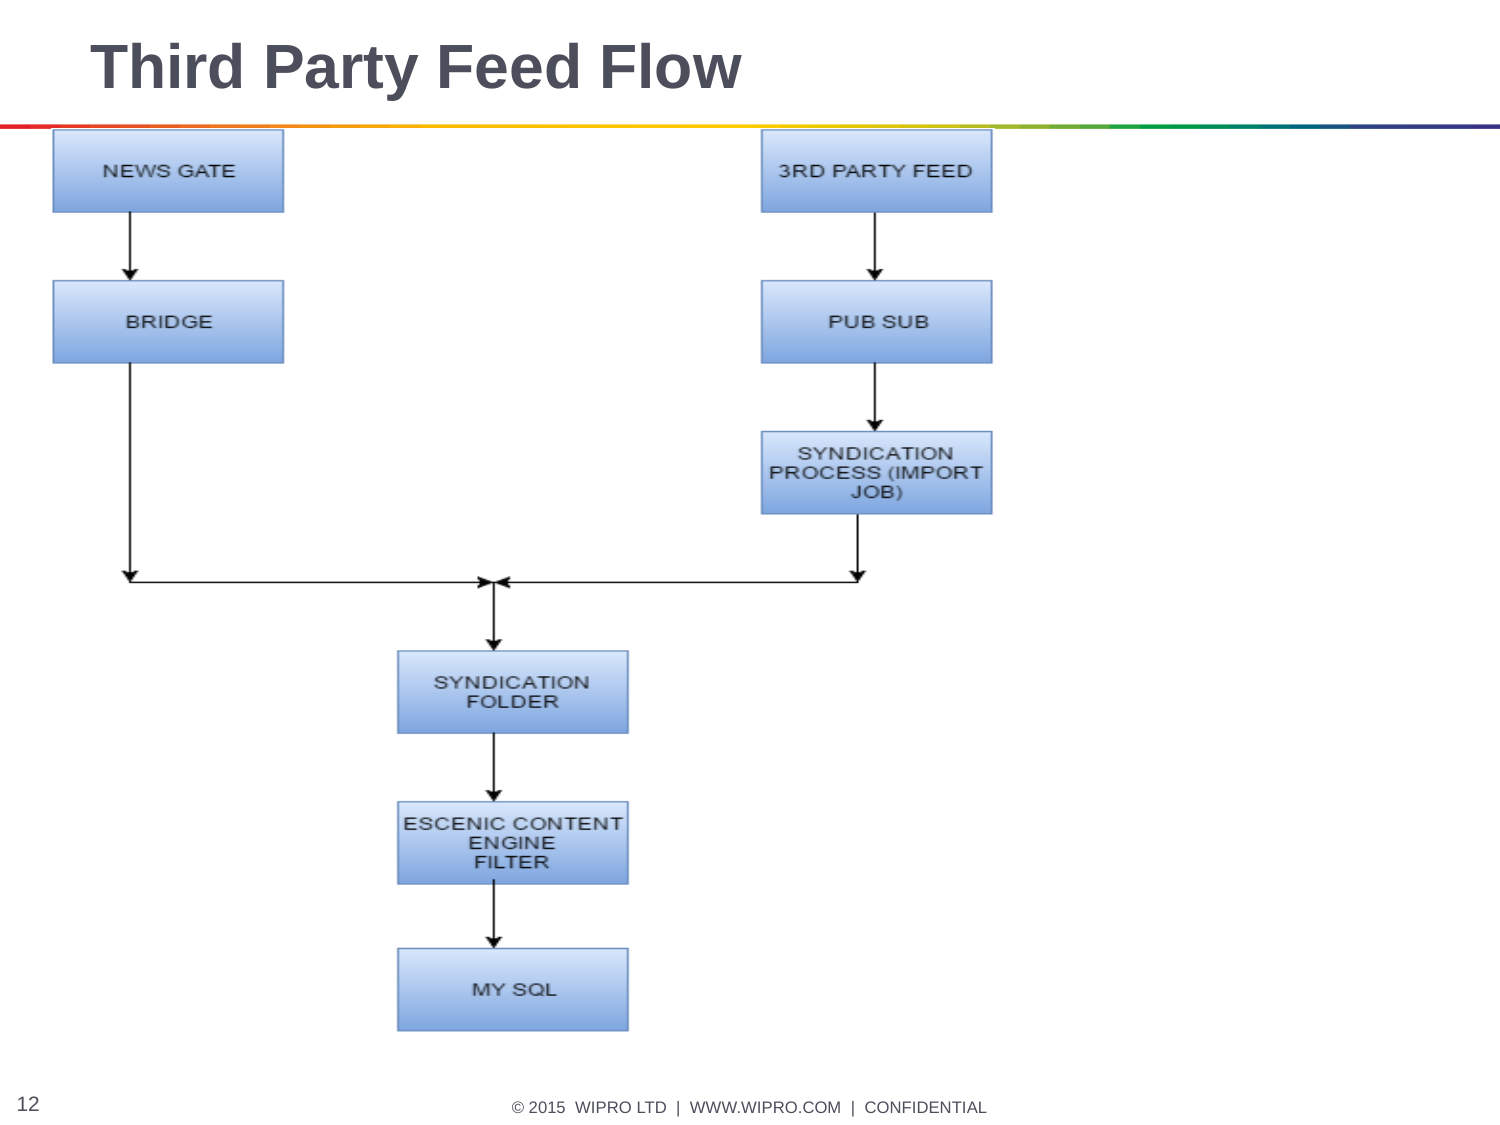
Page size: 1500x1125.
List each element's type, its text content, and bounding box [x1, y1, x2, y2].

title Third Party Feed Flow [74, 17, 1426, 109]
picture [51, 128, 996, 1033]
